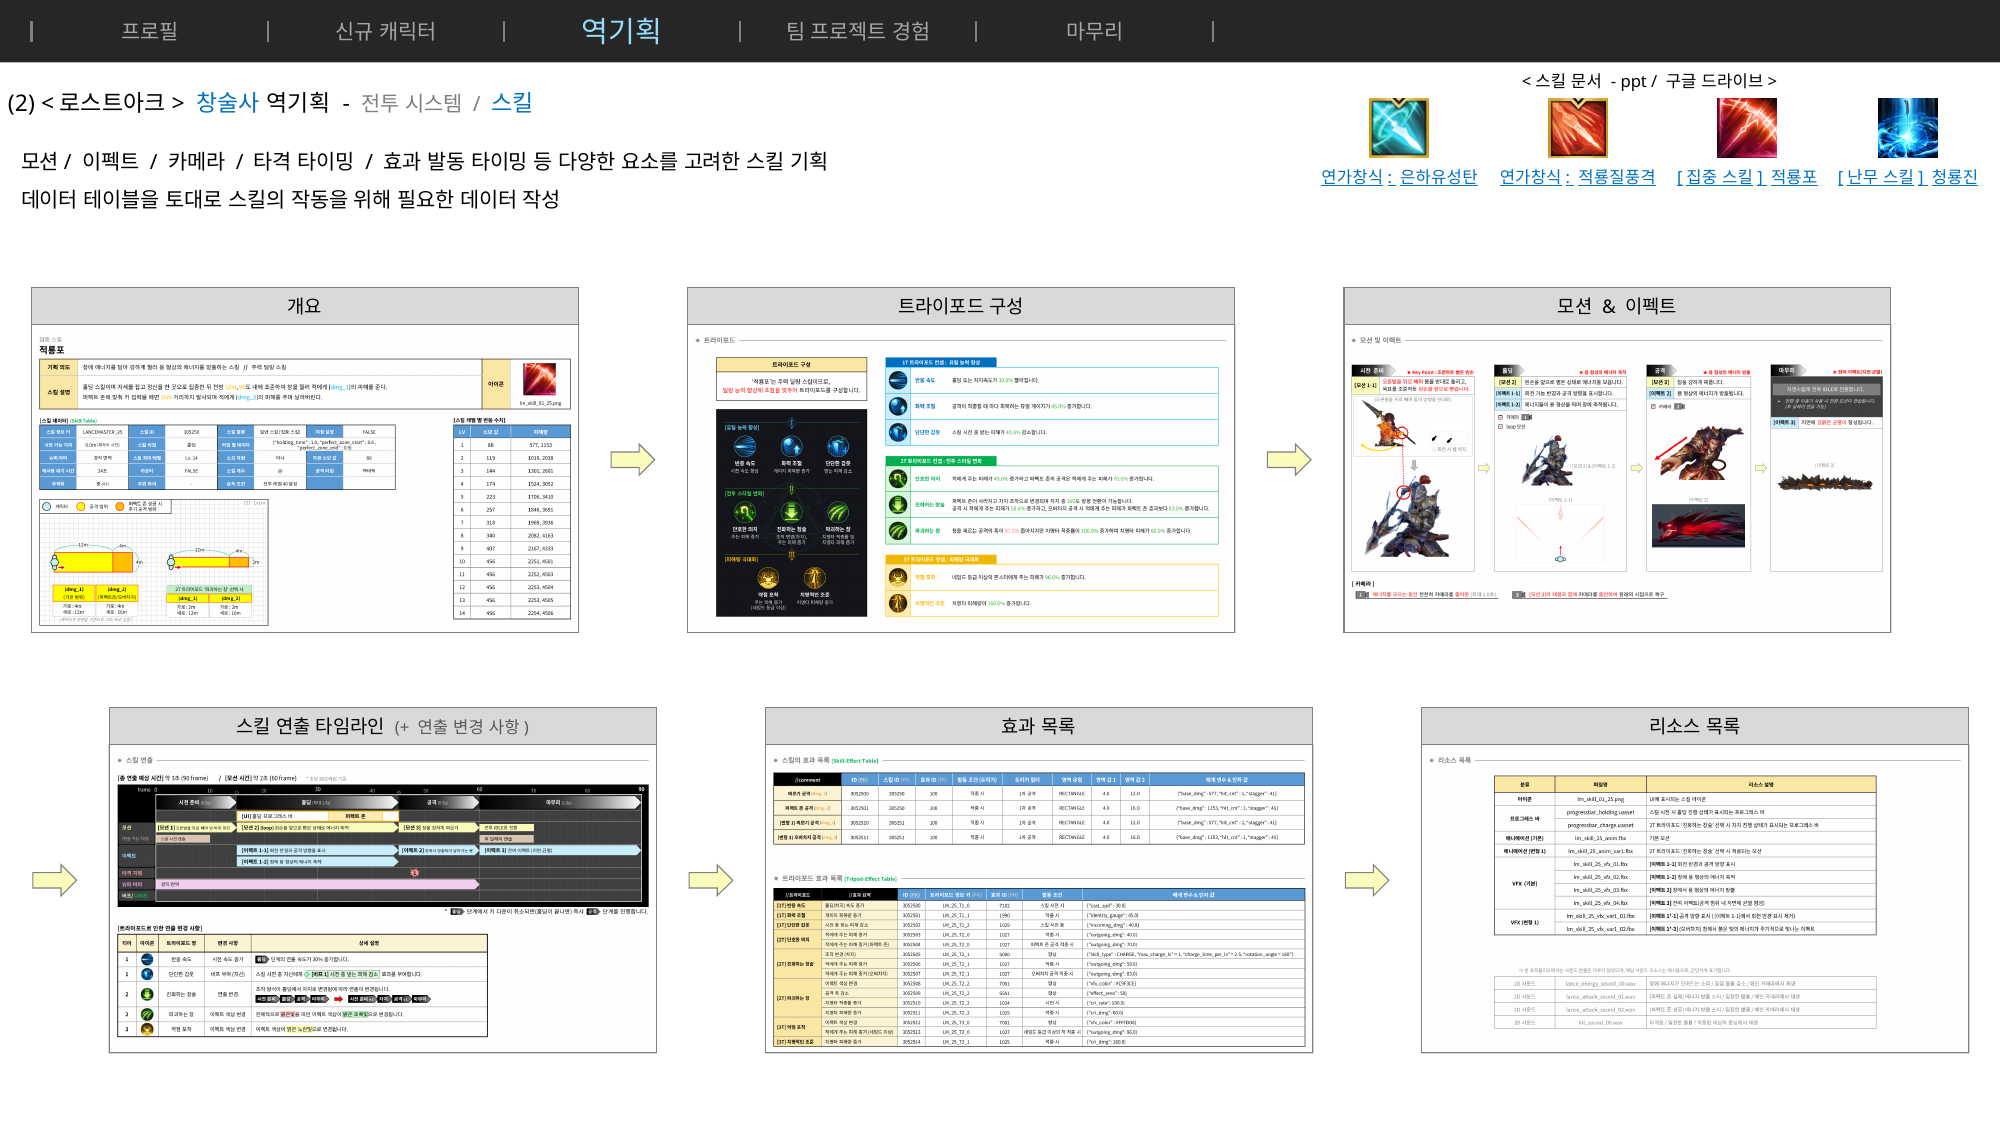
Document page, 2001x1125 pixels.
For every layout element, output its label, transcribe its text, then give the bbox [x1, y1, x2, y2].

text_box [0, 0, 2000, 64]
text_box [32, 707, 1970, 1054]
text_box 모션/ 이펙트 / 카메라 / 타격 타이밍 / 효과 발동 타이밍 등 다양한 요소를 고려한 스킬 기획 데이터 테이블을 토대로 스킬의 작동을 위해 필요한 데이터 작성 [0, 148, 835, 212]
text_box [31, 286, 1892, 633]
text_box (2) <로스트아크> 창술사 역기획 - 전투 시스템 / 스킬 [7, 88, 534, 116]
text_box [1329, 69, 1970, 190]
